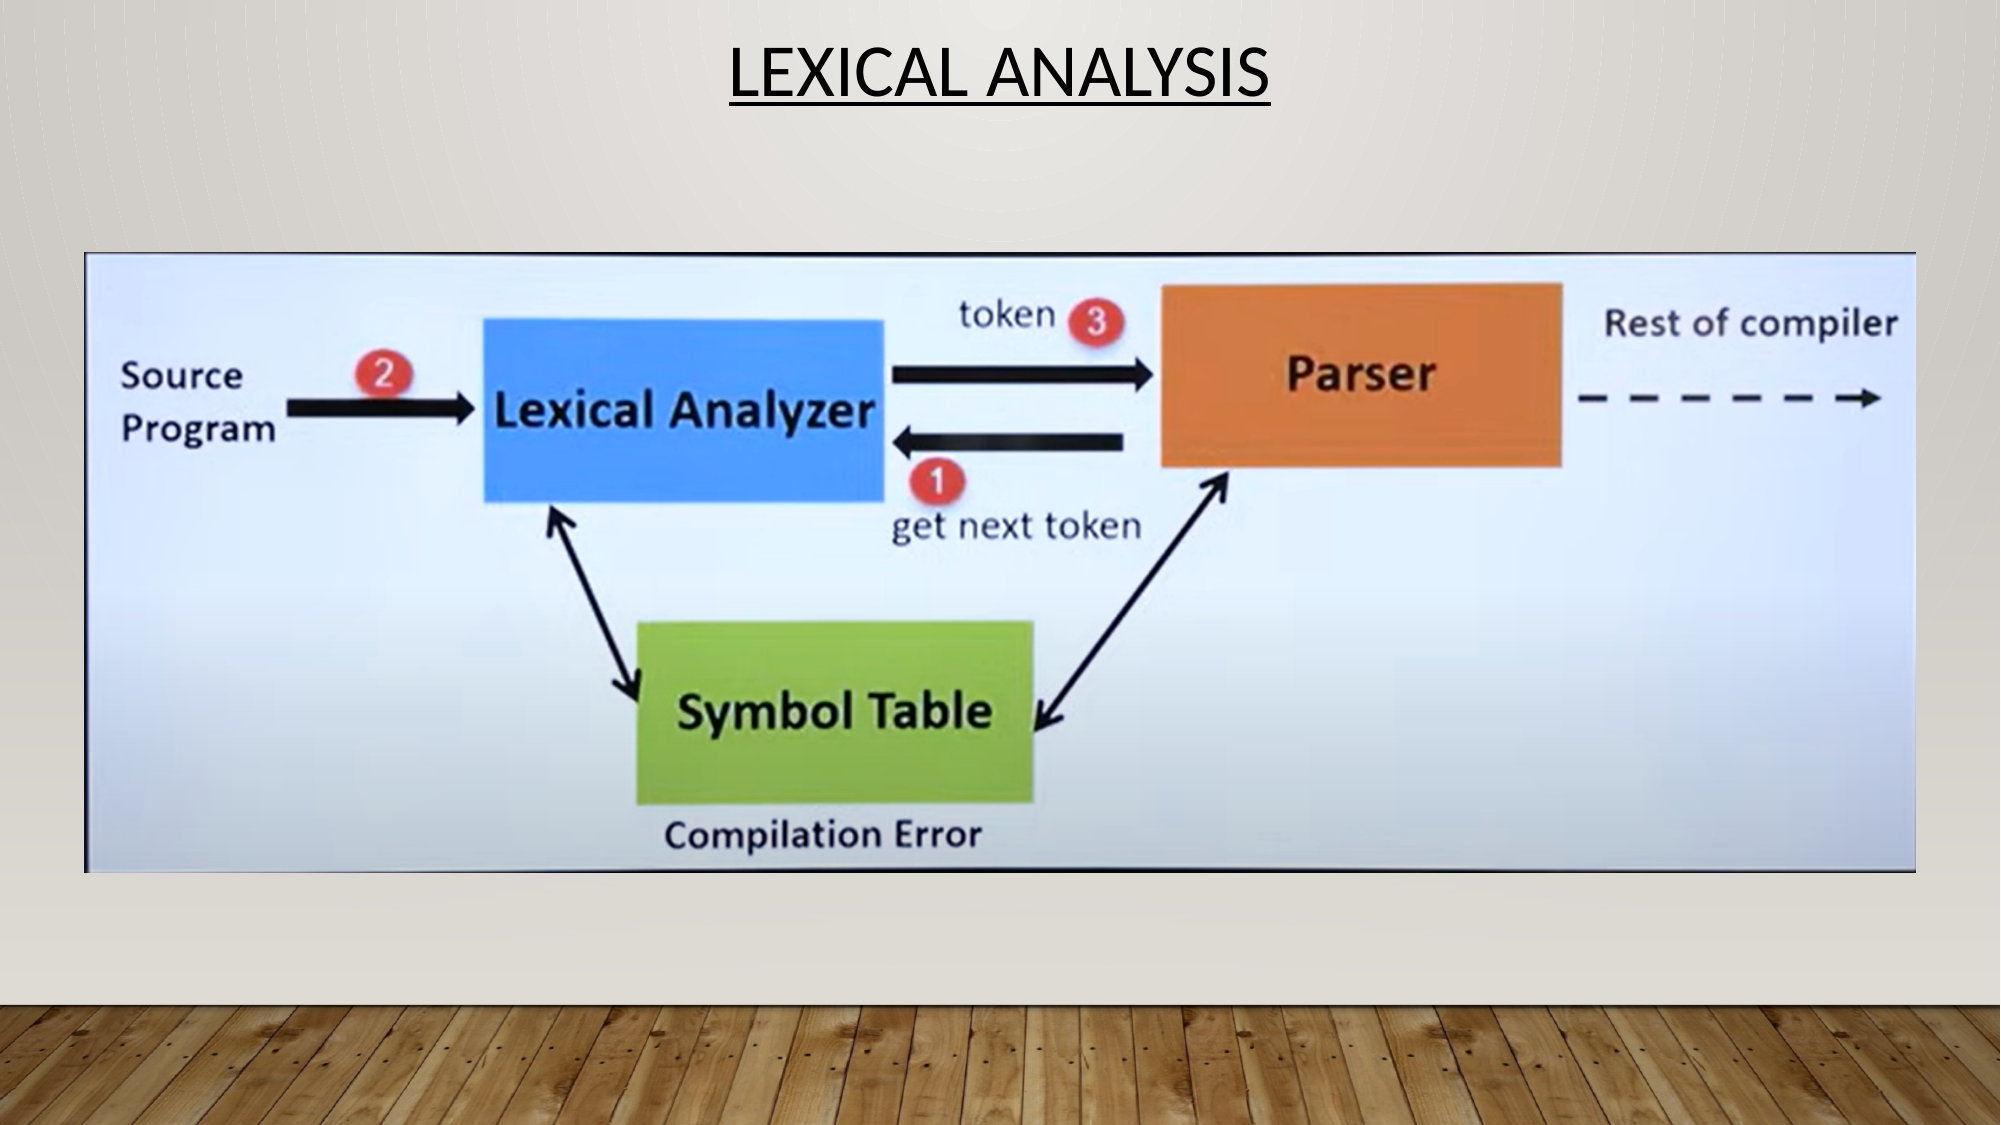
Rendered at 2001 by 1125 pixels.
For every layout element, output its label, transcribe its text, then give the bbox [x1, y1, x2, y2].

picture [84, 252, 1916, 873]
picture [0, 1005, 2000, 1125]
text_box LEXICAL ANALYSIS [240, 14, 1760, 120]
